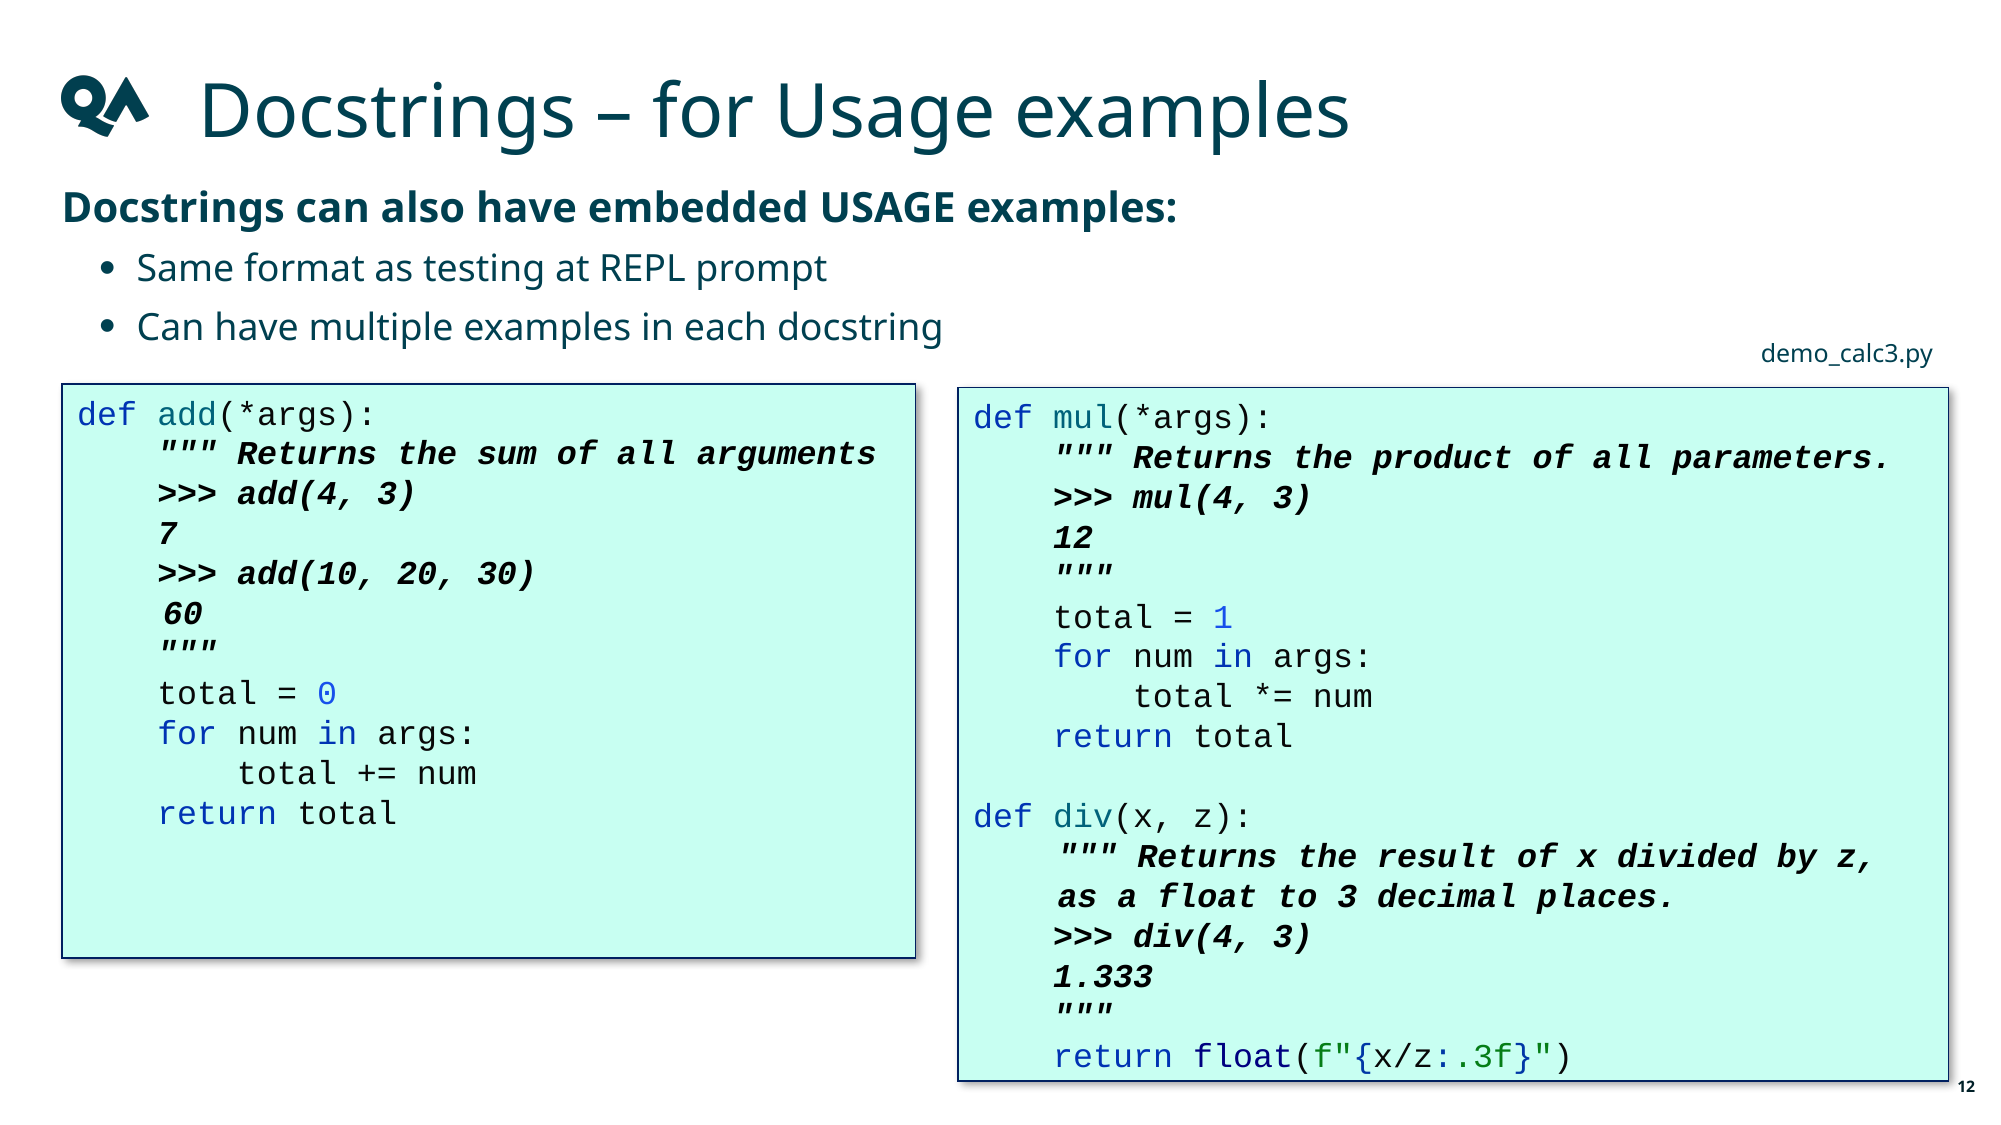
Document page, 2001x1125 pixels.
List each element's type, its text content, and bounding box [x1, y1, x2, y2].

text_box def add(*args): """ Returns the sum of all arguments >>> add(4, 3) 7 >>> add(10, 20, 30) 60 """ total = 0 for num in args: total += num return total [62, 384, 916, 958]
picture [44, 61, 166, 148]
list Docstrings – for Usage examples [198, 62, 1937, 148]
text_box def mul(*args): """ Returns the product of all parameters. >>> mul(4, 3) 12 """ total = 1 for num in args: total *= num return total def div(x, z): """ Returns the result of x divided by z, as a float to 3 decimal places. >>> div(4, 3) 1.333 """ return float(f"{x/z:.3f}") [958, 387, 1949, 1082]
slide_number 12 [1846, 1068, 1976, 1098]
text_box demo_calc3.py [1760, 337, 2000, 398]
list Docstrings can also have embedded USAGE examples: Same format as testing at REPL prompt Can have multiple examples in each docstring [61, 180, 1937, 382]
